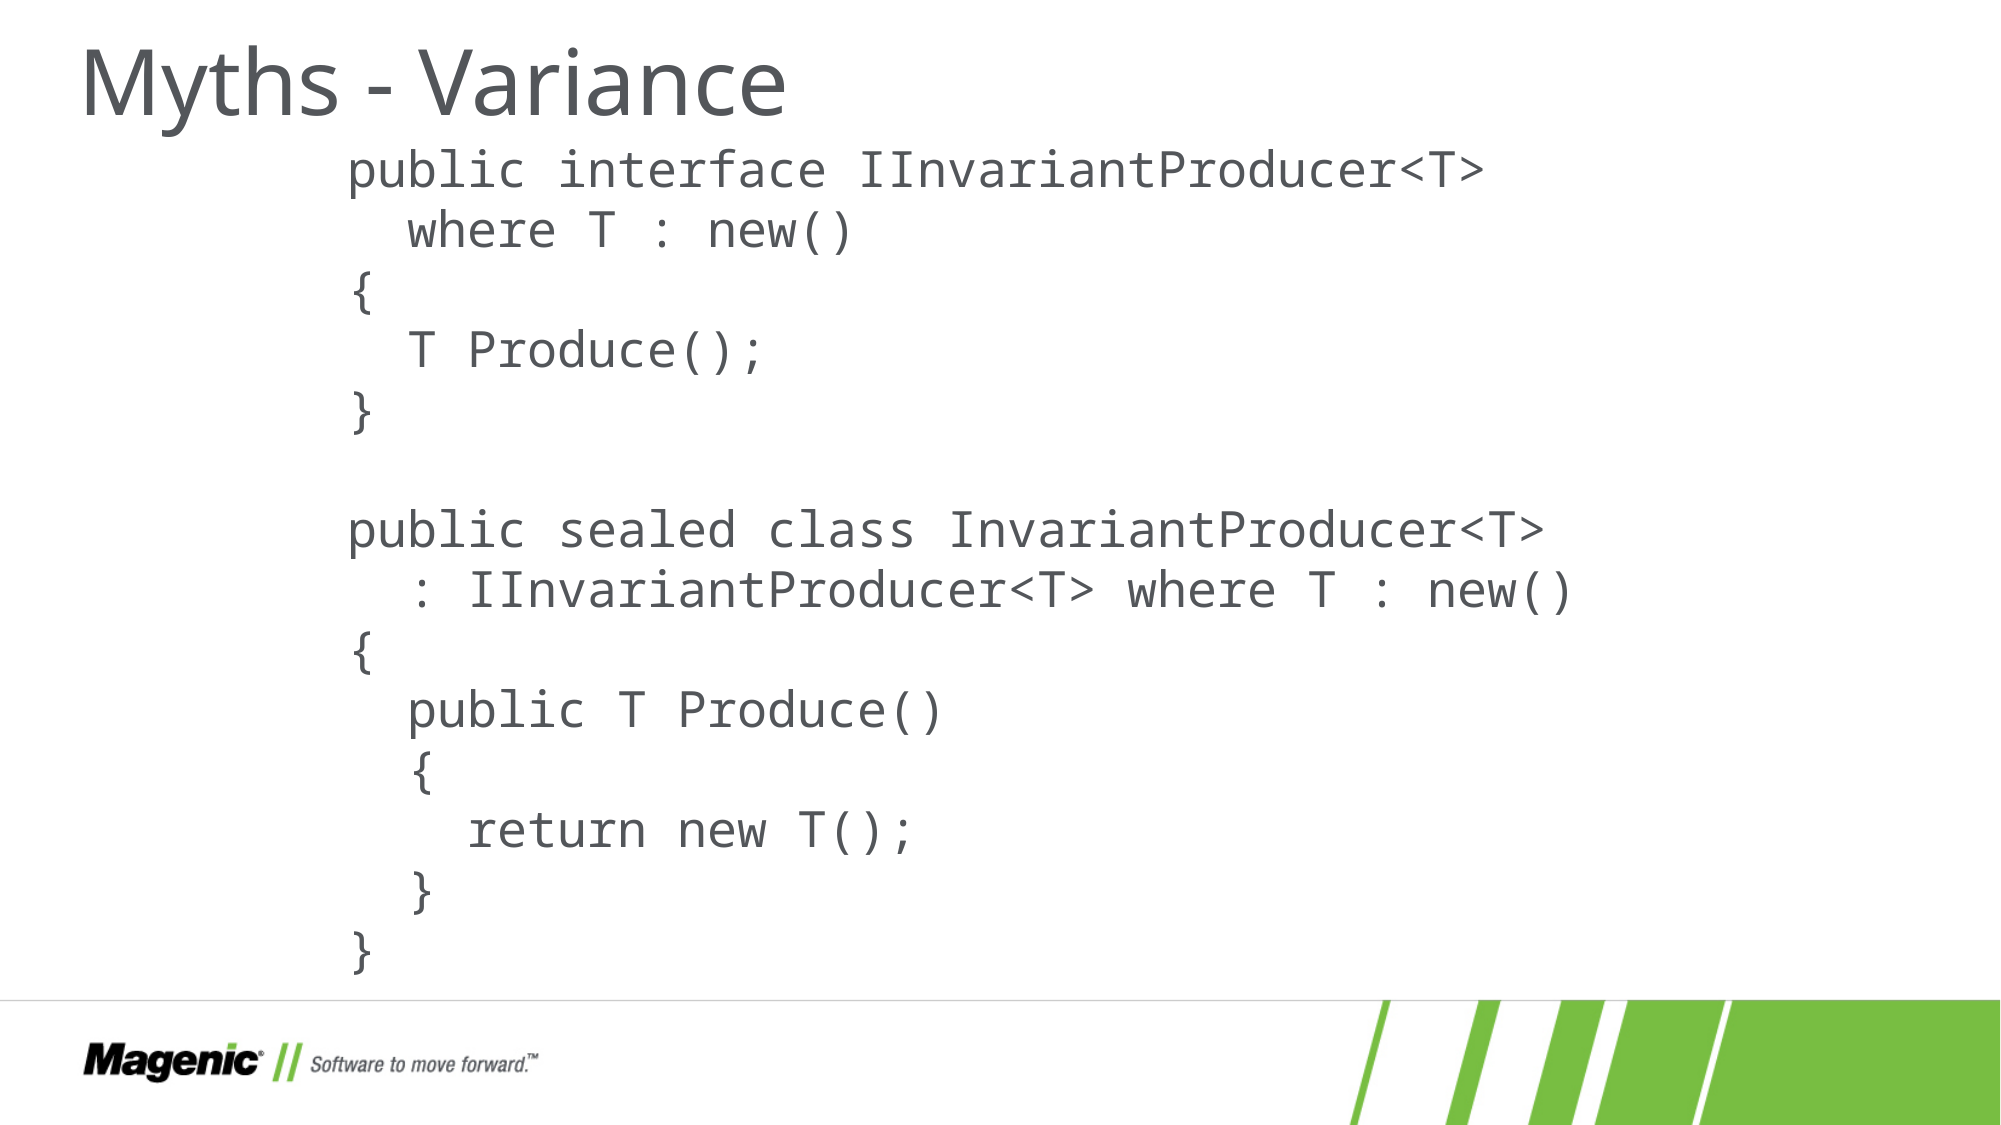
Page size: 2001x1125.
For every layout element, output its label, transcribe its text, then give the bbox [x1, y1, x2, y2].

picture [0, 0, 2001, 1125]
title Myths - Variance [63, 41, 1938, 131]
text_box public interface IInvariantProducer<T> where T : new() { T Produce(); } public sealed class InvariantProducer<T> : IInvariantProducer<T> where T : new() { public T Produce() { return new T(); } } [332, 130, 1593, 986]
